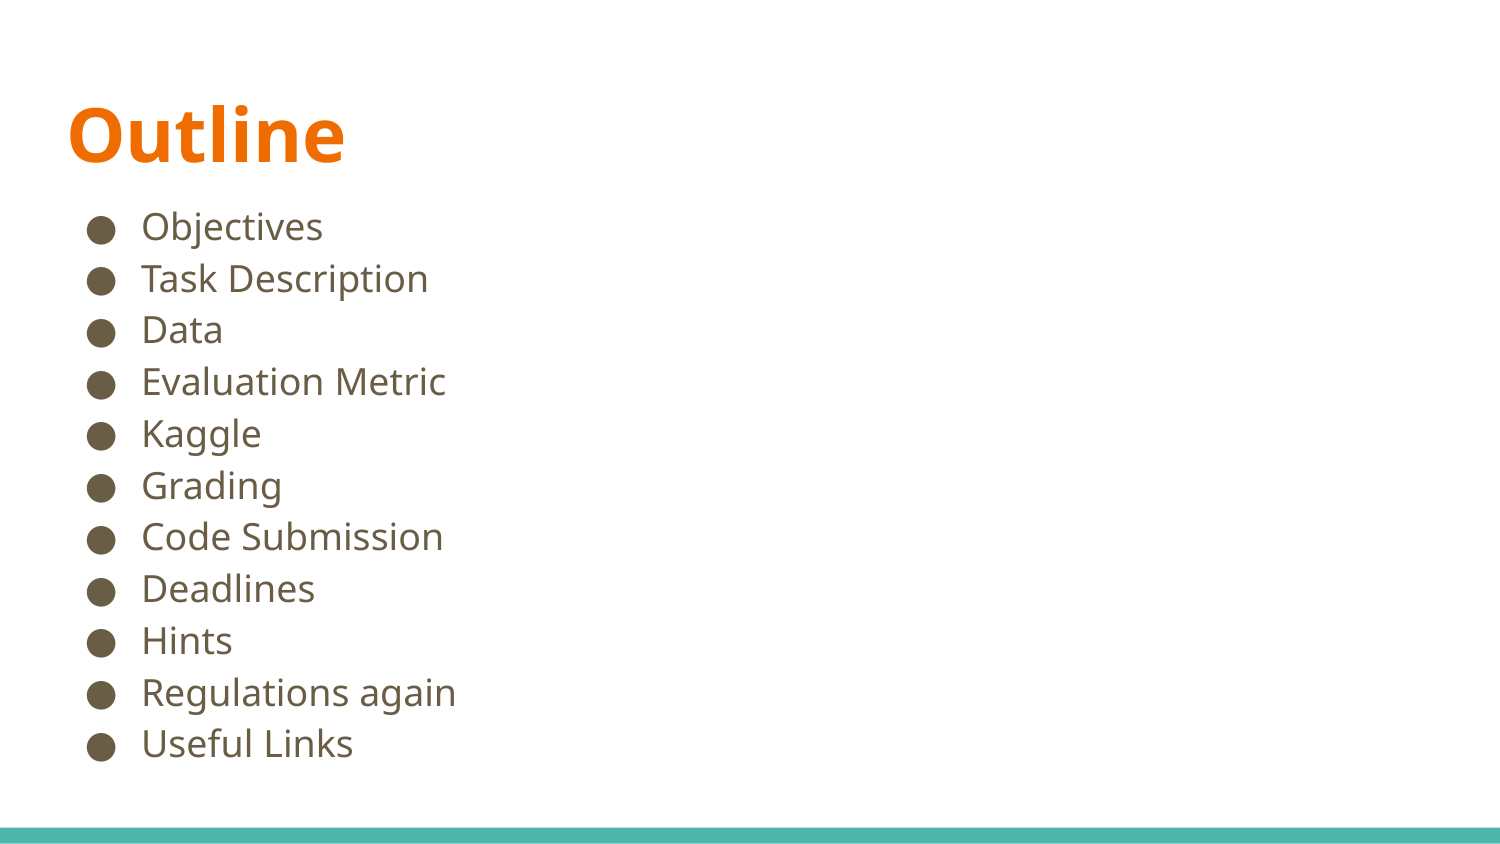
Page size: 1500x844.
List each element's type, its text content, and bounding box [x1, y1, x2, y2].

title Outline [51, 72, 1449, 189]
list Objectives Task Description Data Evaluation Metric Kaggle Grading Code Submission Deadlines Hints Regulations again Useful Links [51, 181, 839, 791]
